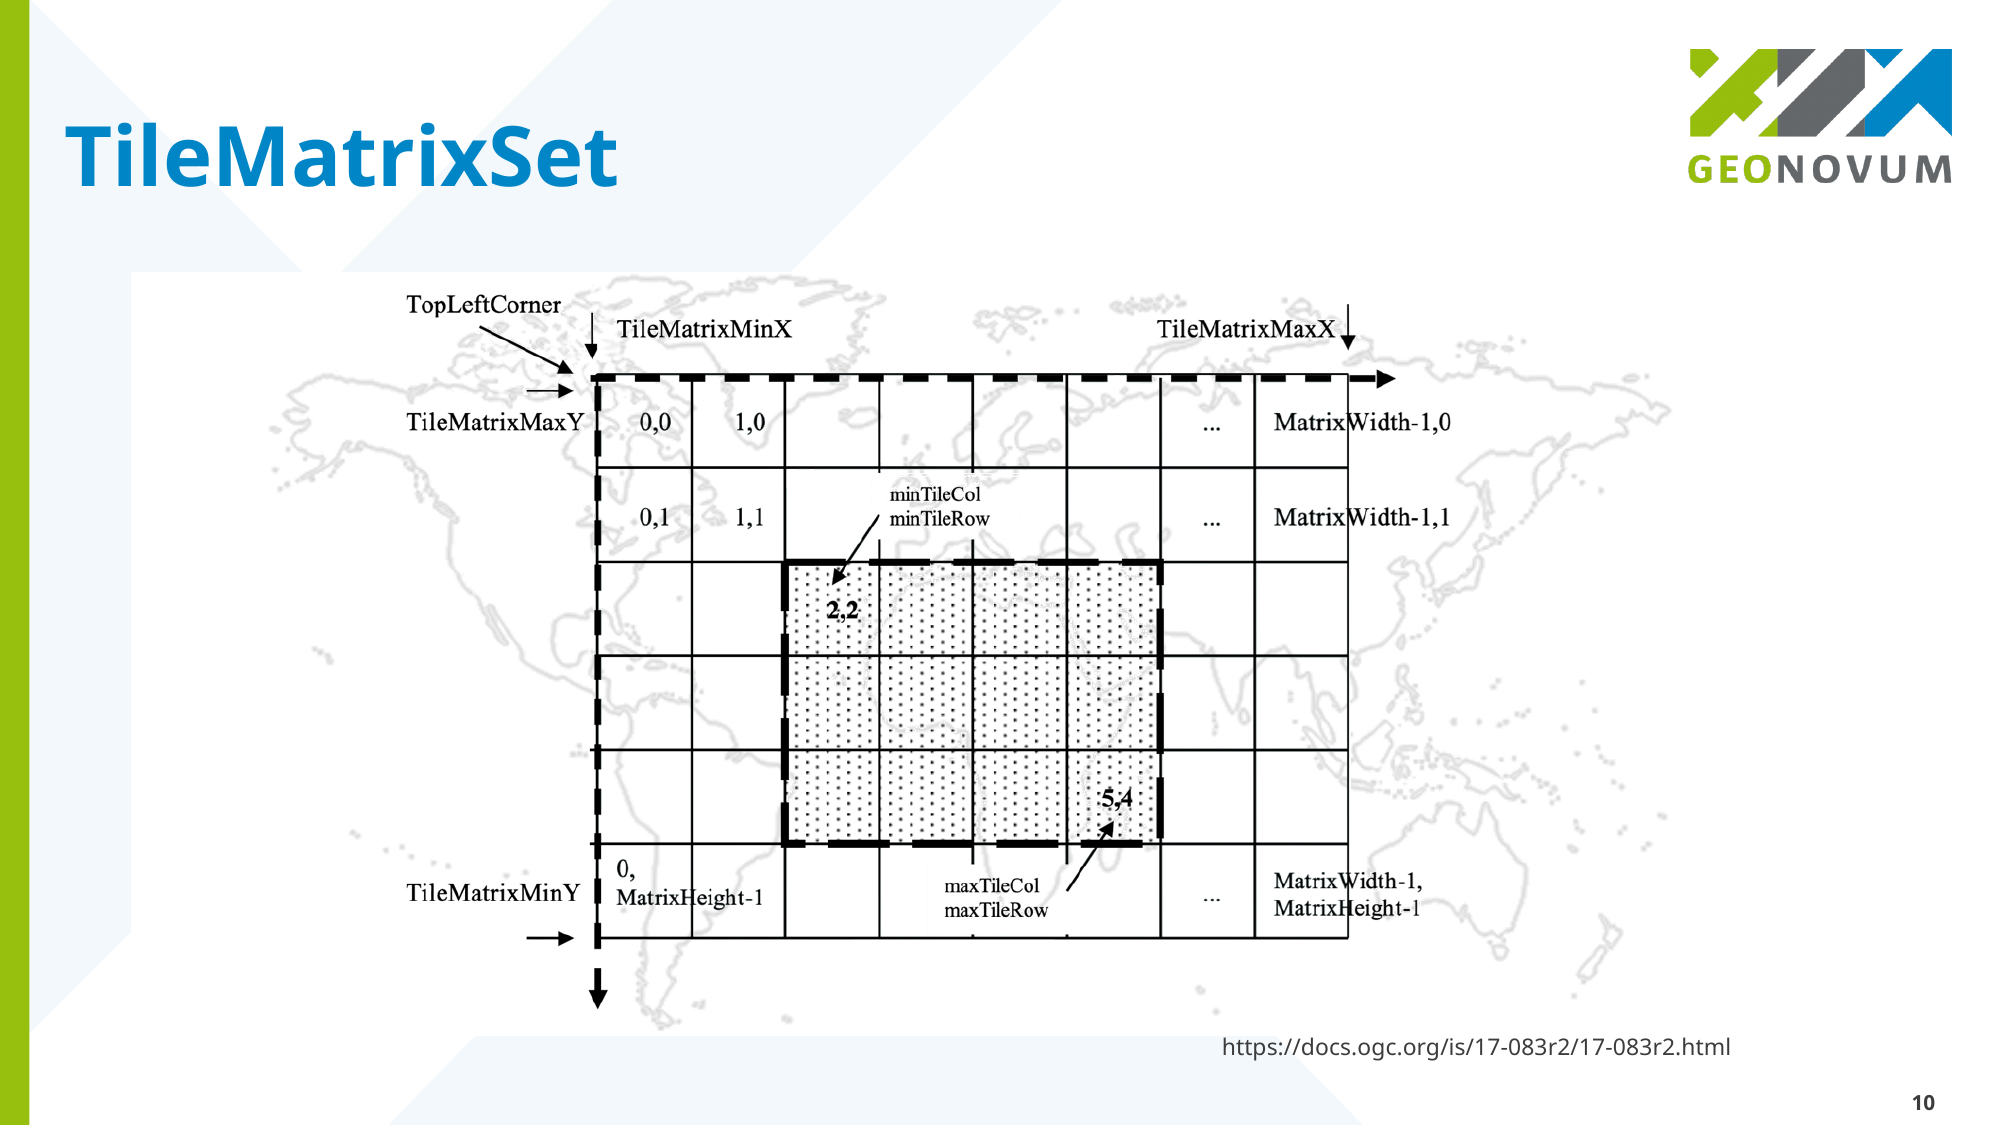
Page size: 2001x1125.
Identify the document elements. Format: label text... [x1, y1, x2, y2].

picture [131, 272, 1811, 1037]
slide_number 10 [1824, 1088, 1951, 1120]
picture [1686, 49, 1955, 186]
text_box https://docs.ogc.org/is/17-083r2/17-083r2.html [1207, 1025, 2000, 1068]
title TileMatrixSet [49, 0, 1654, 210]
